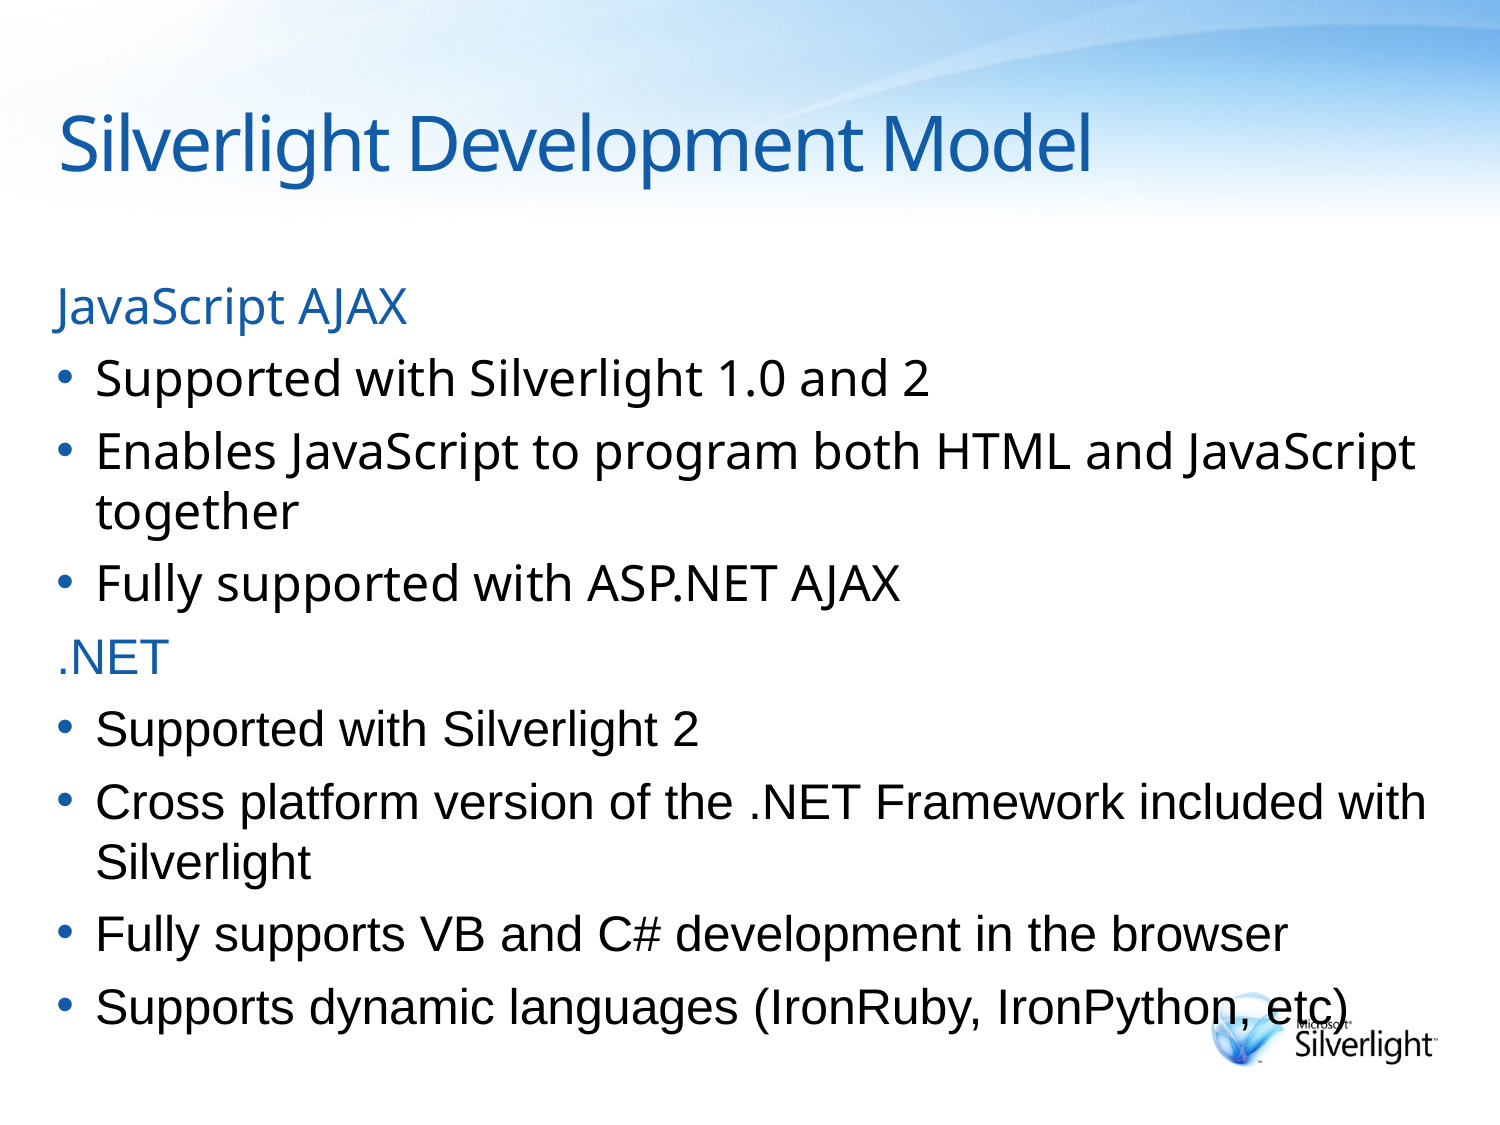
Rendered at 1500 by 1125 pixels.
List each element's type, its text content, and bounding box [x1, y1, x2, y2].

picture [0, 0, 1500, 1125]
title Silverlight Development Model [59, 104, 1434, 188]
text_box JavaScript AJAX Supported with Silverlight 1.0 and 2 Enables JavaScript to program both HTML and JavaScript together Fully supported with ASP.NET AJAX .NET Supported with Silverlight 2 Cross platform version of the .NET Framework included with Silverlight Fully supports VB and C# development in the browser Supports dynamic languages (IronRuby, IronPython, etc) [56, 274, 1465, 1035]
